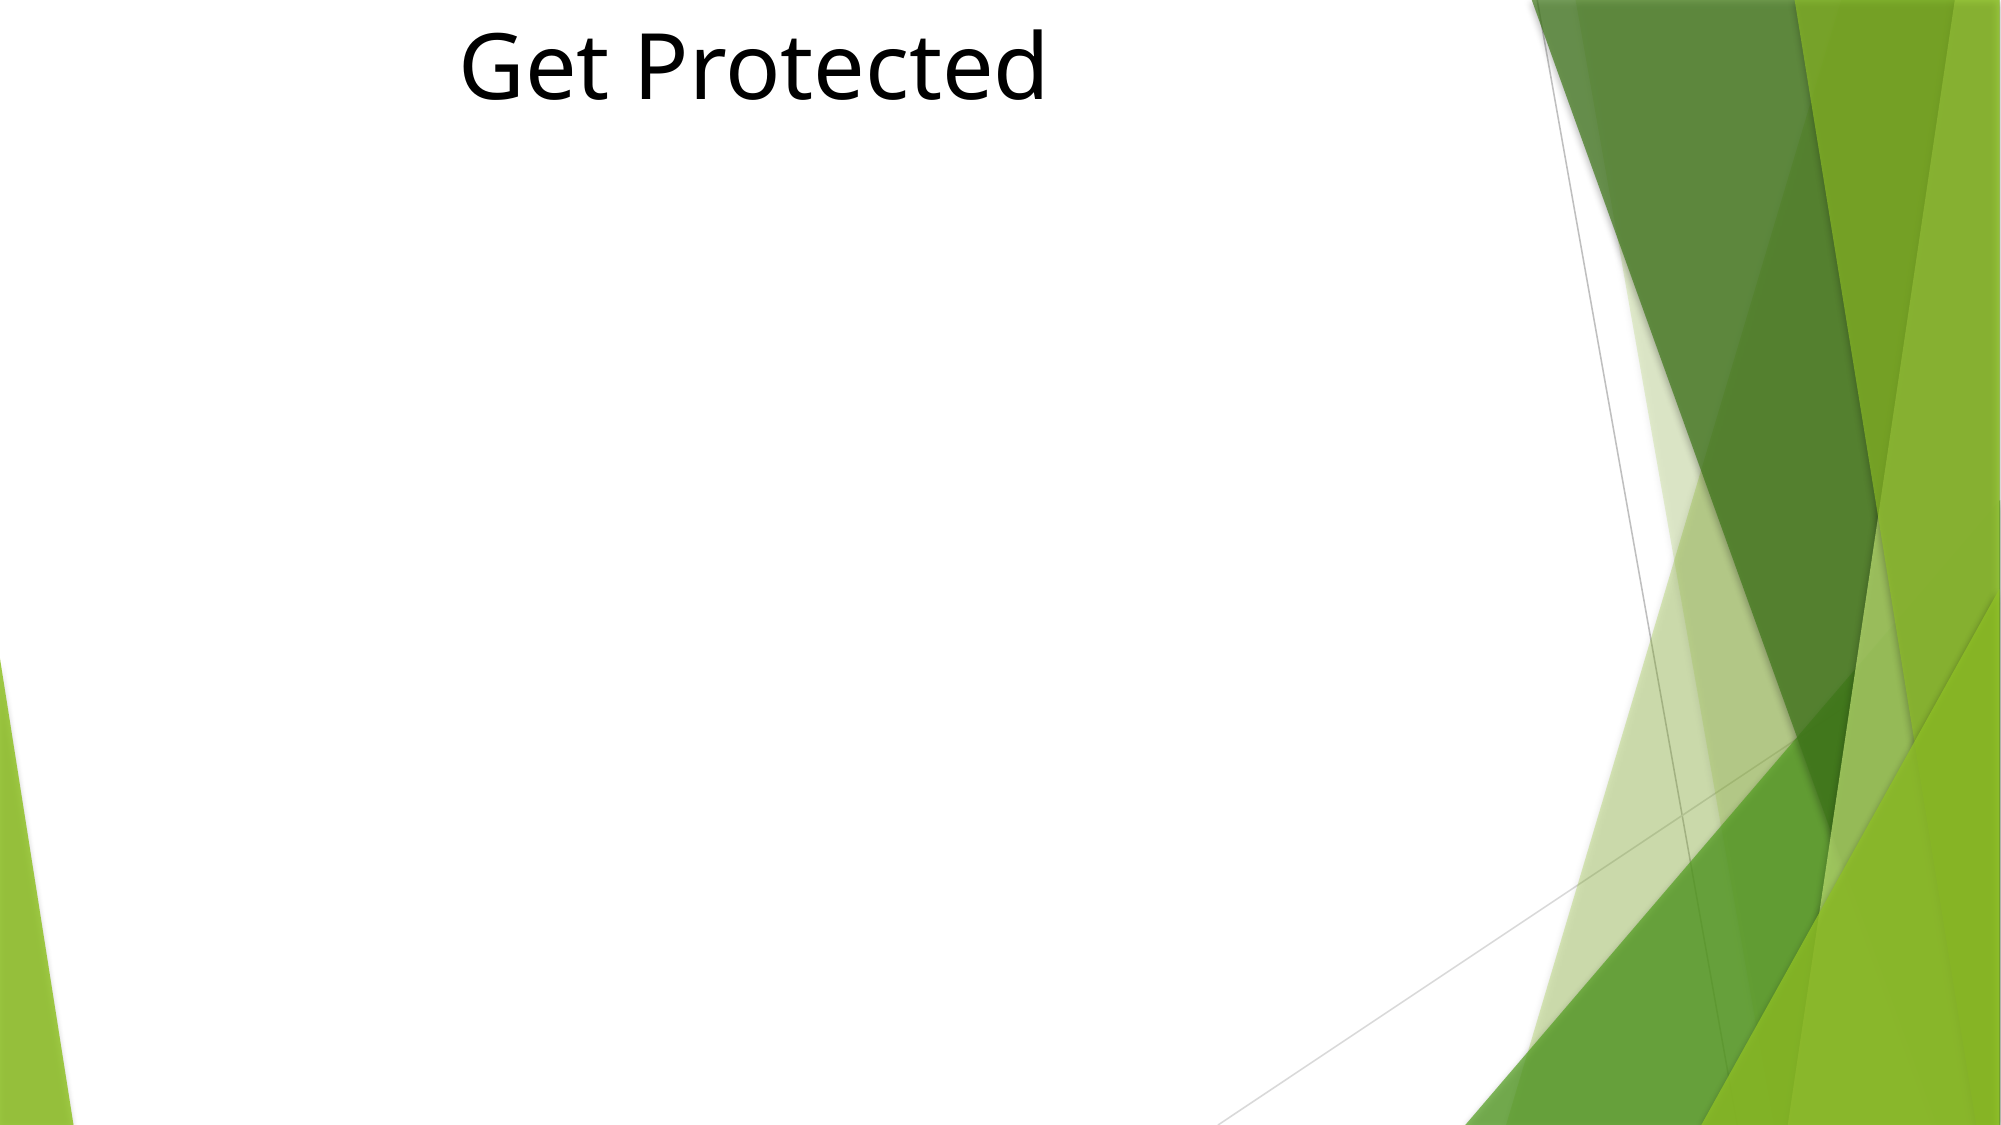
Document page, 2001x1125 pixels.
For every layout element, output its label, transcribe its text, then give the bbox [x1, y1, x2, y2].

title Get Protected [111, 0, 1522, 189]
